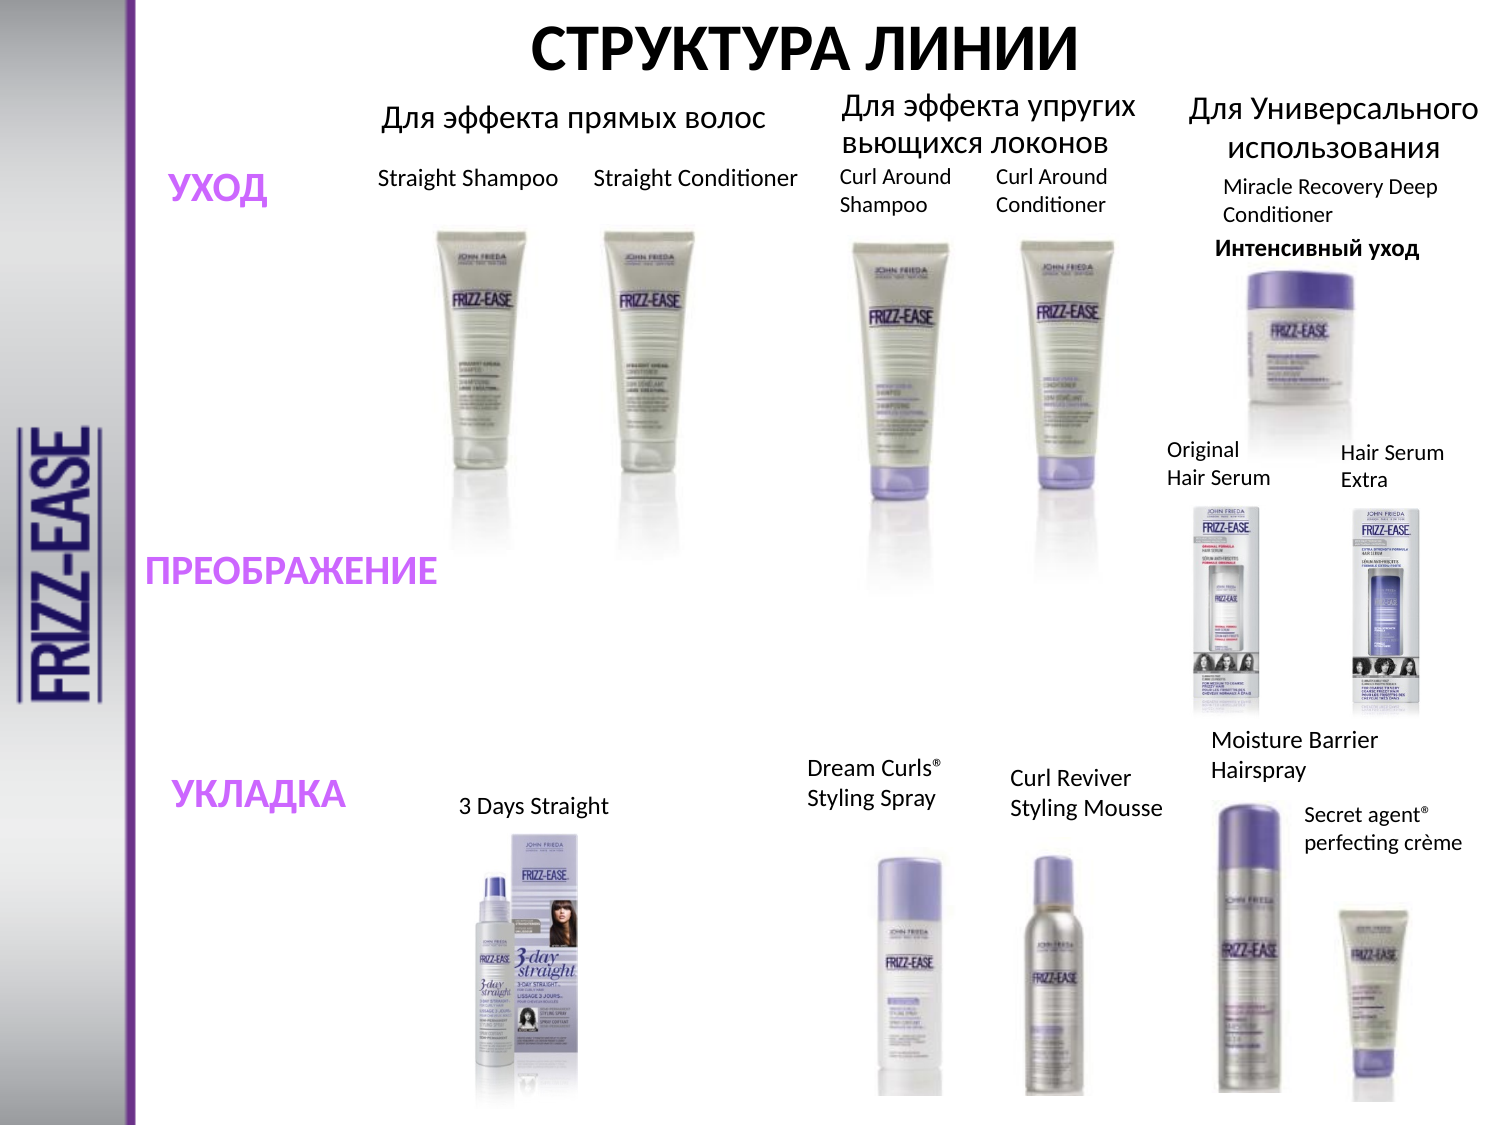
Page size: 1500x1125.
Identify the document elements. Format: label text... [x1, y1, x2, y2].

picture [980, 837, 1115, 1096]
text_box Straight Conditioner [578, 154, 814, 199]
picture [412, 224, 542, 596]
title СТРУКТУРА ЛИНИИ [150, 0, 1463, 138]
picture [1333, 900, 1416, 1102]
picture [855, 847, 970, 1096]
text_box Для эффекта упругих вьющихся локонов [826, 78, 1155, 150]
text_box Curl Reviver Styling Mousse [995, 754, 1184, 830]
picture [578, 224, 711, 601]
text_box УКЛАДКА [156, 768, 362, 824]
text_box Original Hair Serum [1152, 427, 1215, 498]
text_box Curl Around Conditioner [981, 154, 1156, 224]
text_box Secret agent® perfecting crème [1289, 792, 1500, 863]
text_box УХОД [153, 162, 283, 218]
picture [1185, 799, 1318, 1093]
text_box Moisture Barrier Hairspray [1196, 716, 1424, 792]
text_box Curl Around Shampoo [825, 154, 969, 224]
picture [0, 0, 138, 1125]
picture [825, 234, 966, 637]
list Для эффекта прямых волос [366, 87, 831, 159]
picture [995, 233, 1131, 622]
picture [468, 833, 578, 1110]
picture [1182, 249, 1427, 720]
text_box Интенсивный уход [1156, 229, 1478, 269]
text_box Hair Serum Extra [1386, 429, 1464, 500]
text_box Straight Shampoo [363, 154, 574, 199]
text_box Miracle Recovery Deep Conditioner [1208, 164, 1464, 229]
text_box Для Универсального использования [1155, 78, 1500, 150]
text_box 3 Days Straight [443, 781, 625, 827]
text_box ПРЕОБРАЖЕНИЕ [126, 544, 408, 600]
text_box Dream Curls® Styling Spray [792, 743, 966, 819]
